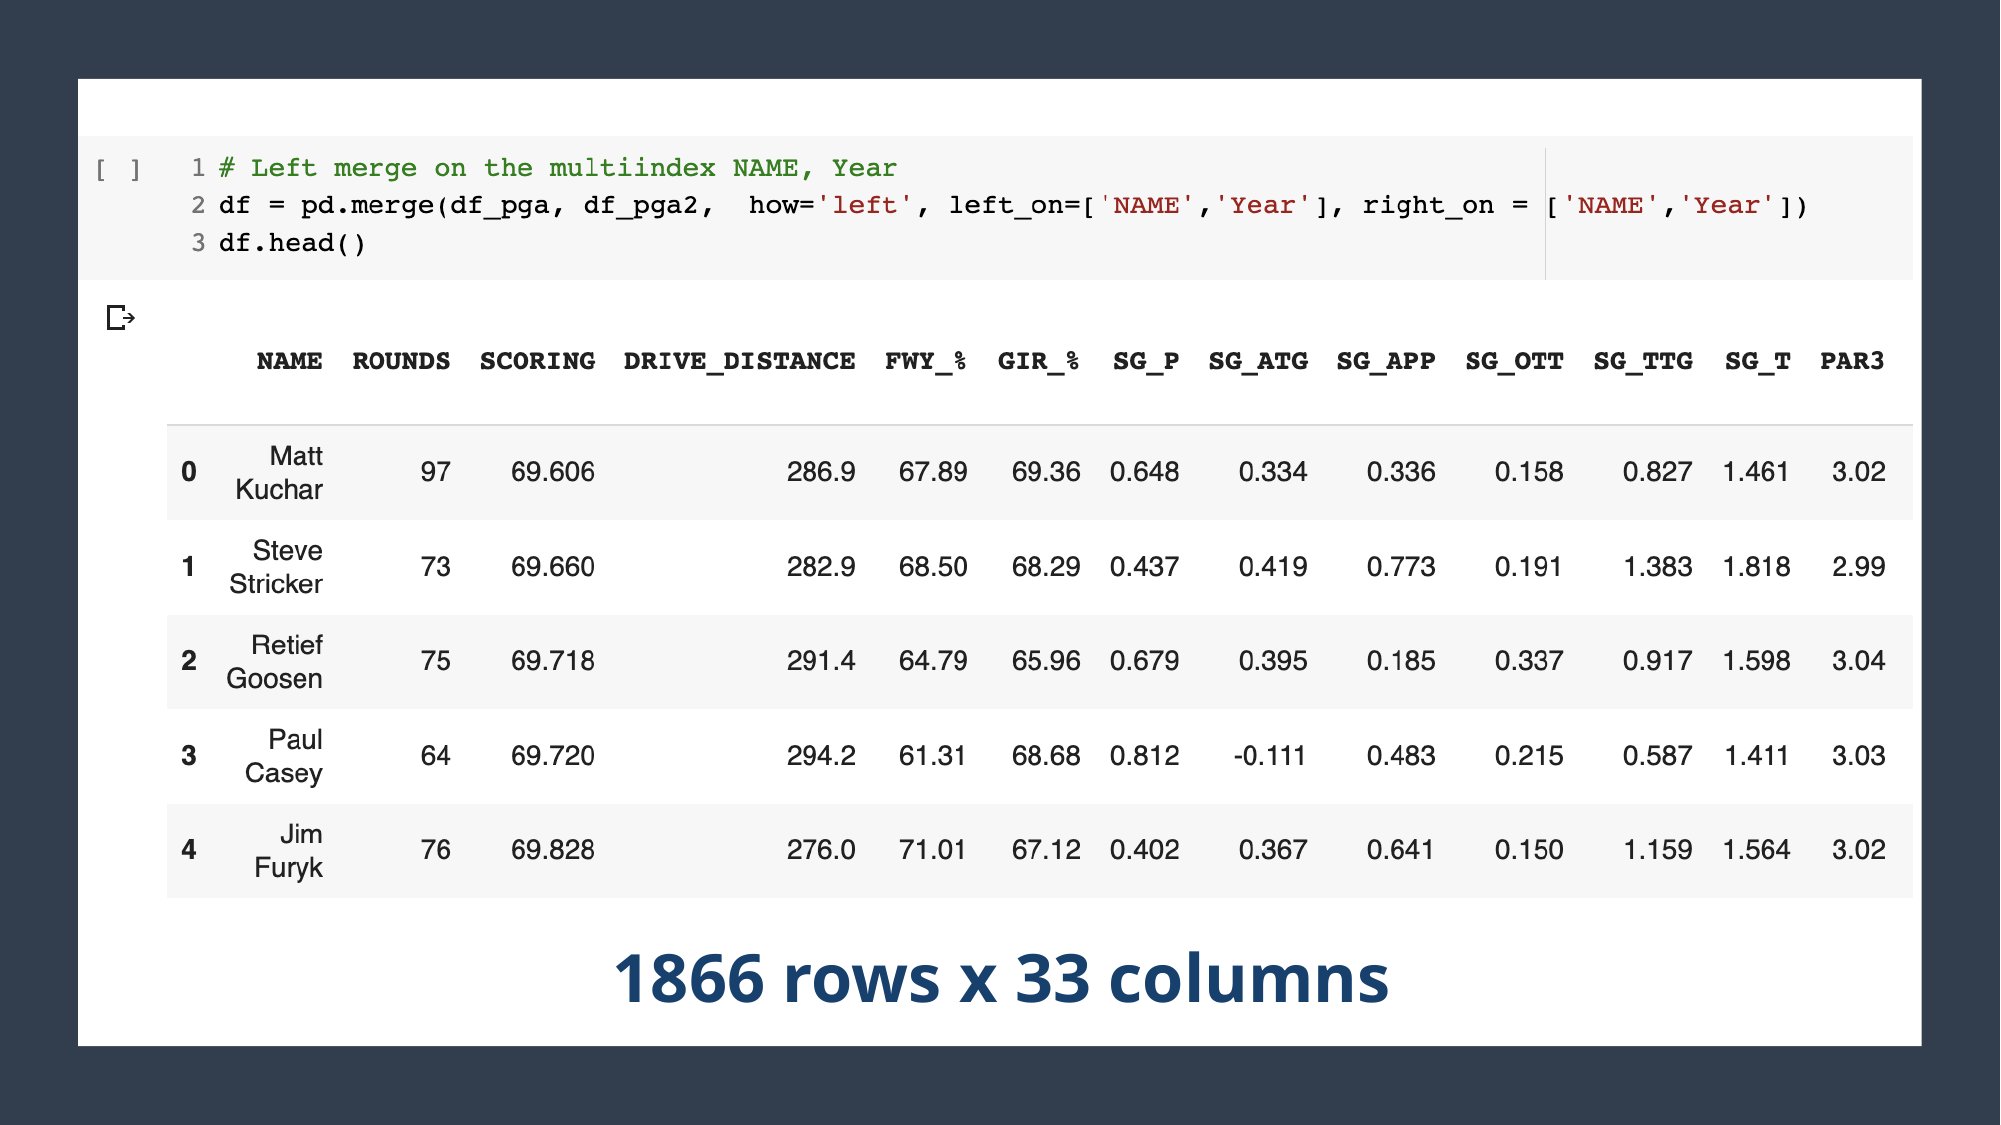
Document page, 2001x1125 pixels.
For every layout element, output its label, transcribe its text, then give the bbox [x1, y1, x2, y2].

text_box [76, 77, 1924, 1048]
picture [77, 135, 1914, 899]
text_box 1866 rows x 33 columns [597, 927, 1424, 1023]
text_box [0, 0, 2000, 1125]
